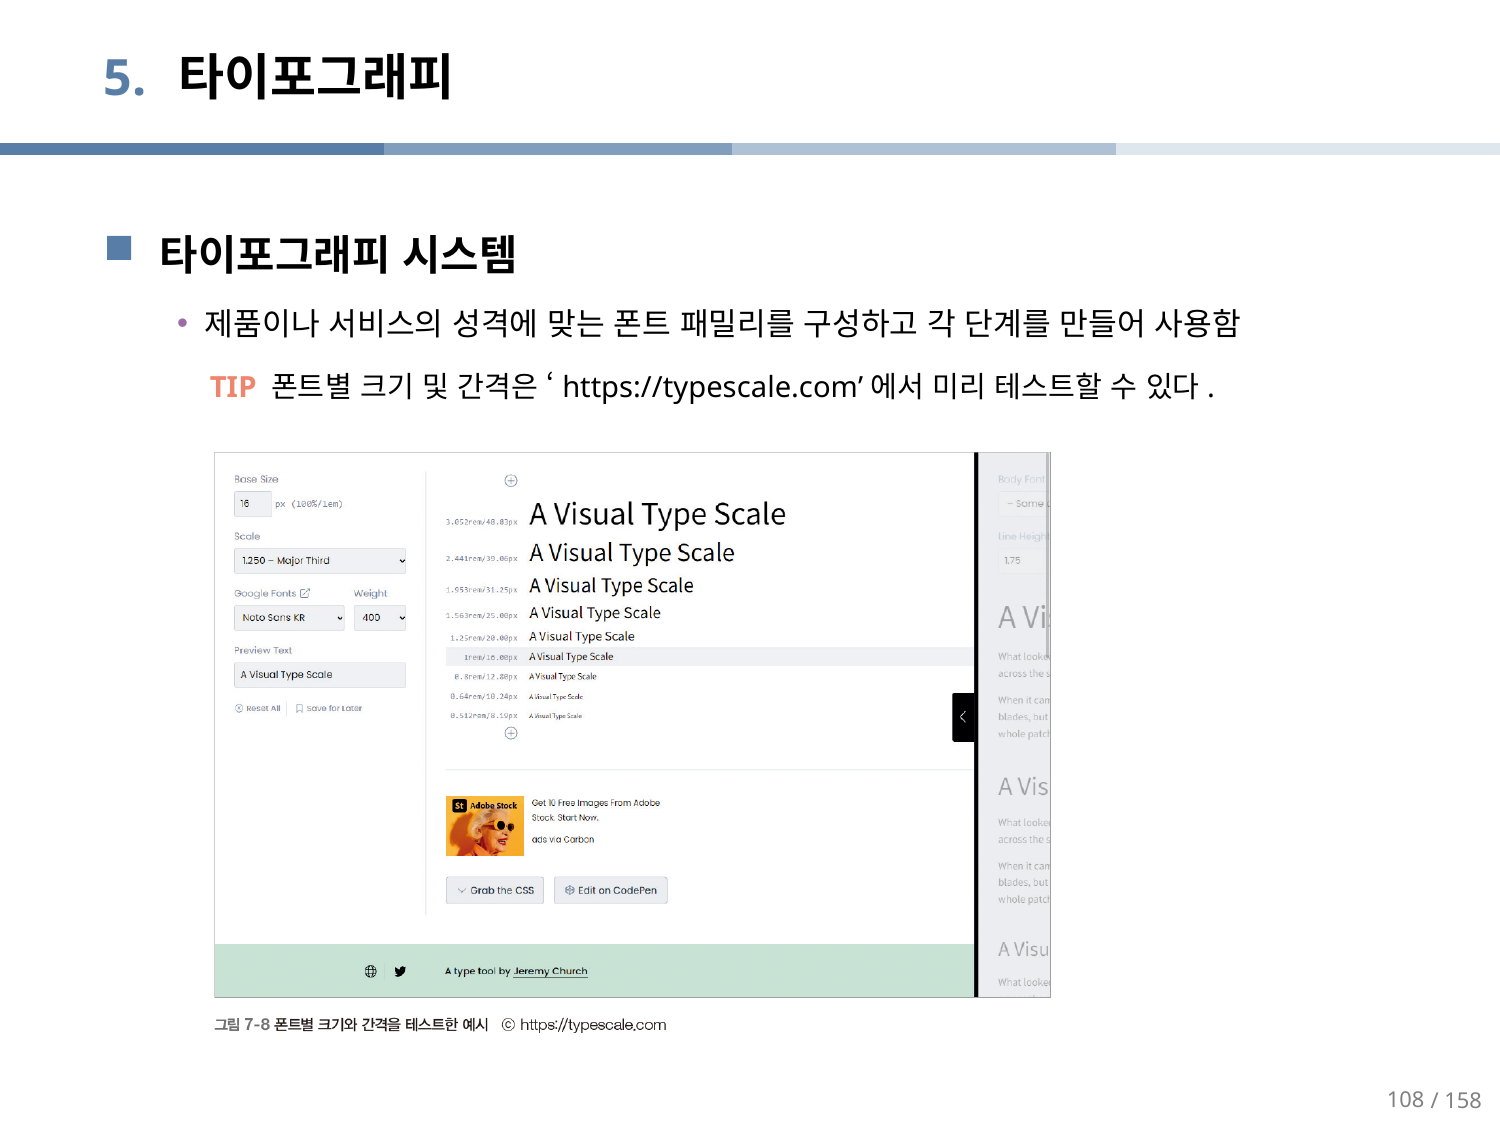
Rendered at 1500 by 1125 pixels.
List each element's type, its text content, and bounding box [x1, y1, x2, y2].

list 타이포그래피 시스템 제품이나 서비스의 성격에 맞는 폰트 패밀리를 구성하고 각 단계를 만들어 사용함 [88, 196, 1436, 1083]
text_box TIP 폰트별 크기 및 간격은 ‘https://typescale.com’에서 미리 테스트할 수 있다. [194, 361, 1483, 634]
picture [206, 444, 1058, 1036]
title 타이포그래피 [88, 30, 1211, 121]
